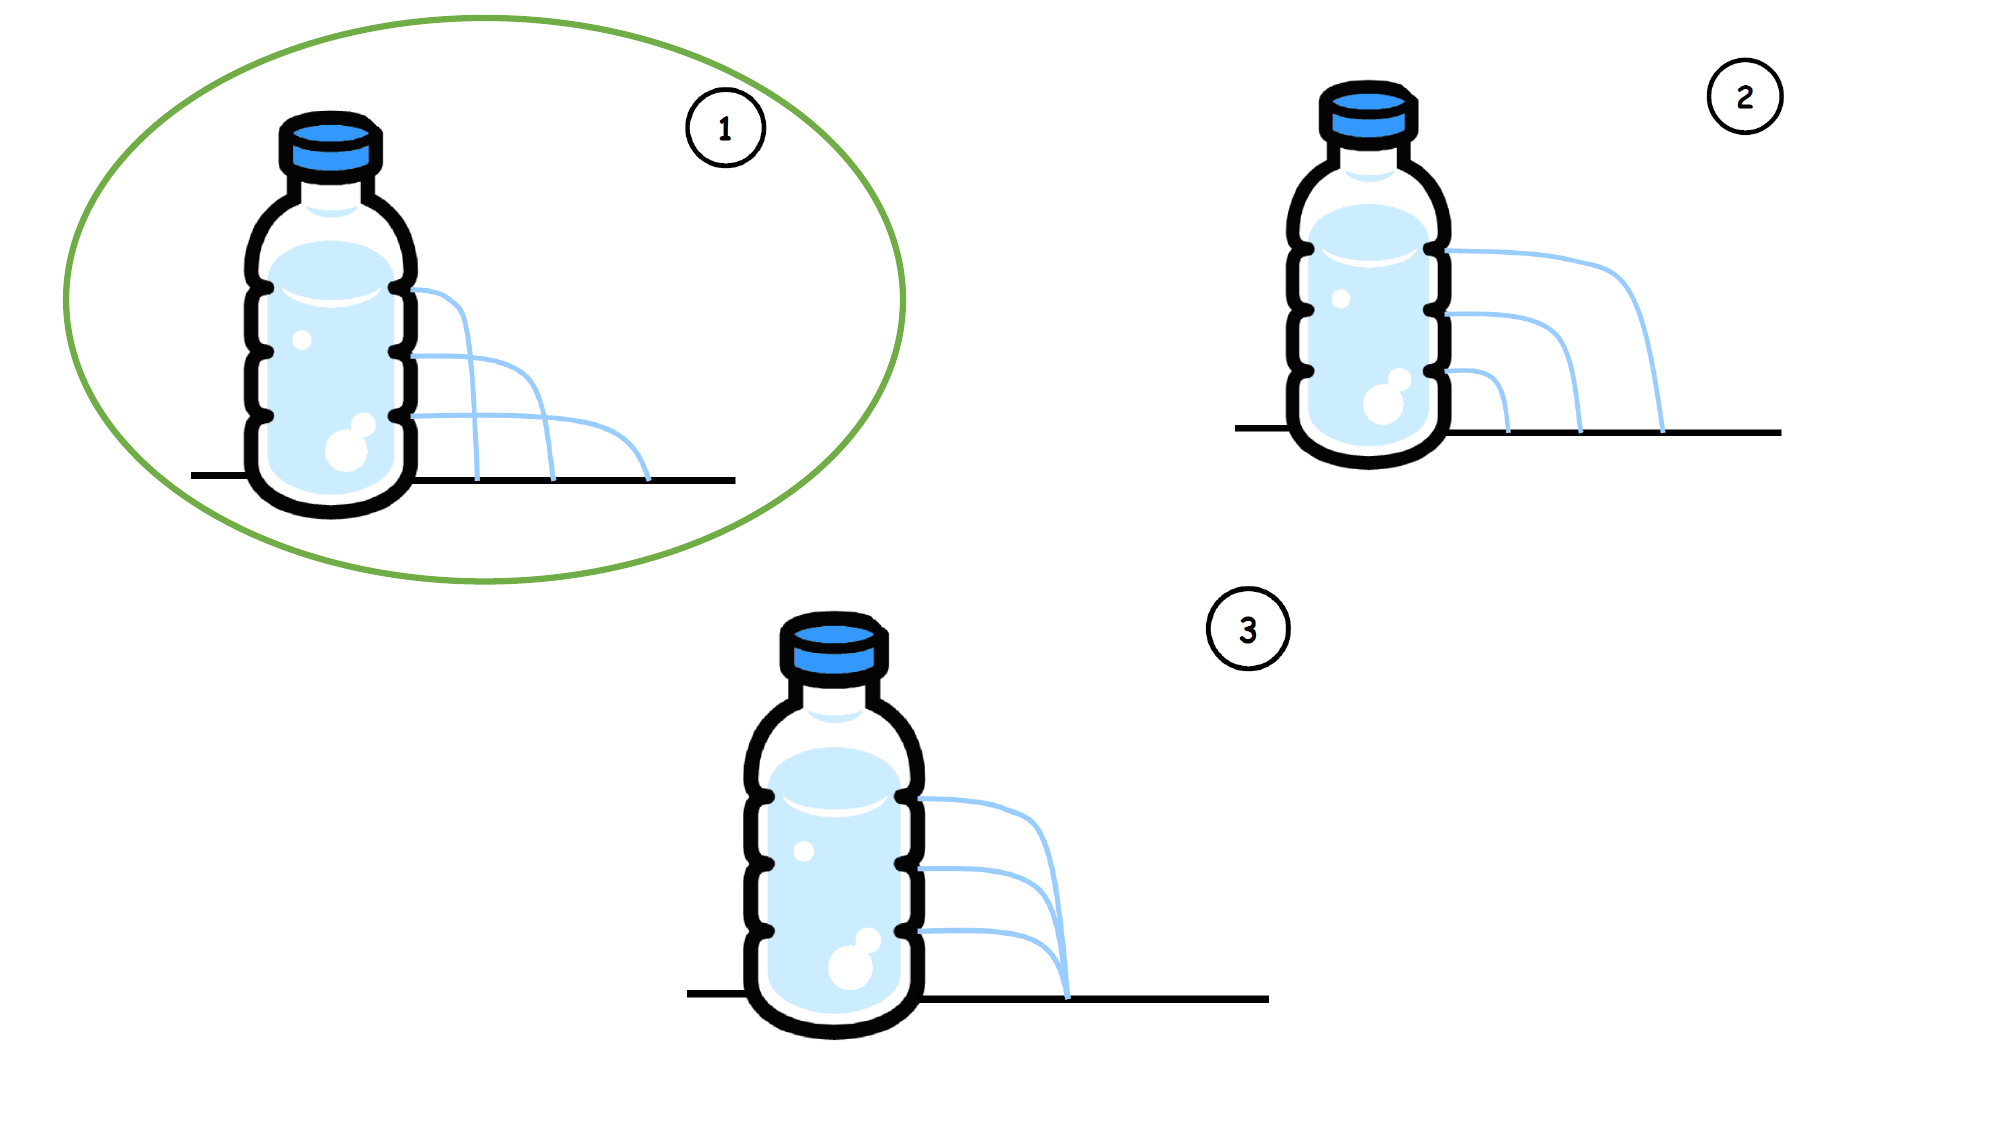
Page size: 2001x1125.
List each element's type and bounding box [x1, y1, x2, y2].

picture [603, 562, 1323, 1071]
picture [141, 37, 800, 546]
text_box [800, 113, 905, 487]
text_box [329, 16, 640, 37]
picture [1165, 37, 1824, 493]
text_box [65, 137, 141, 462]
text_box [278, 546, 691, 583]
